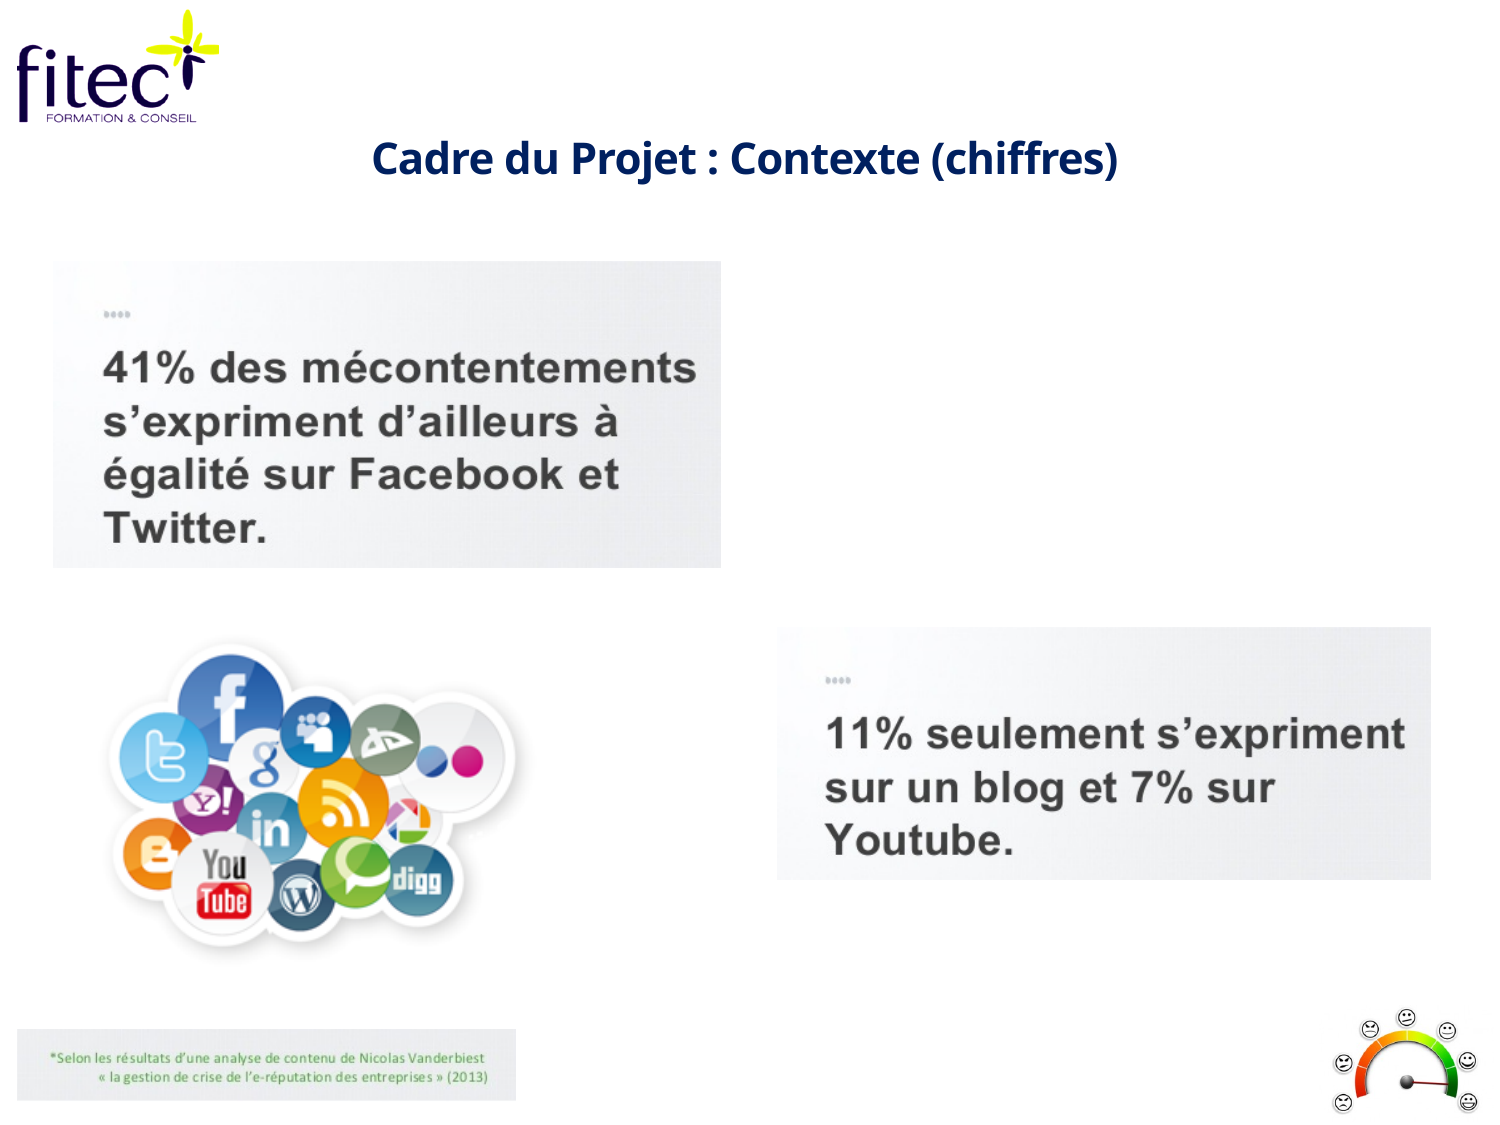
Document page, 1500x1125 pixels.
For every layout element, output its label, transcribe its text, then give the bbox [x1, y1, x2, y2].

picture [777, 627, 1431, 881]
picture [52, 581, 581, 1020]
picture [17, 1028, 516, 1102]
picture [1319, 1005, 1495, 1123]
text_box Cadre du Projet : Contexte (chiffres) [112, 93, 1388, 228]
picture [52, 260, 721, 568]
picture [17, 0, 219, 162]
